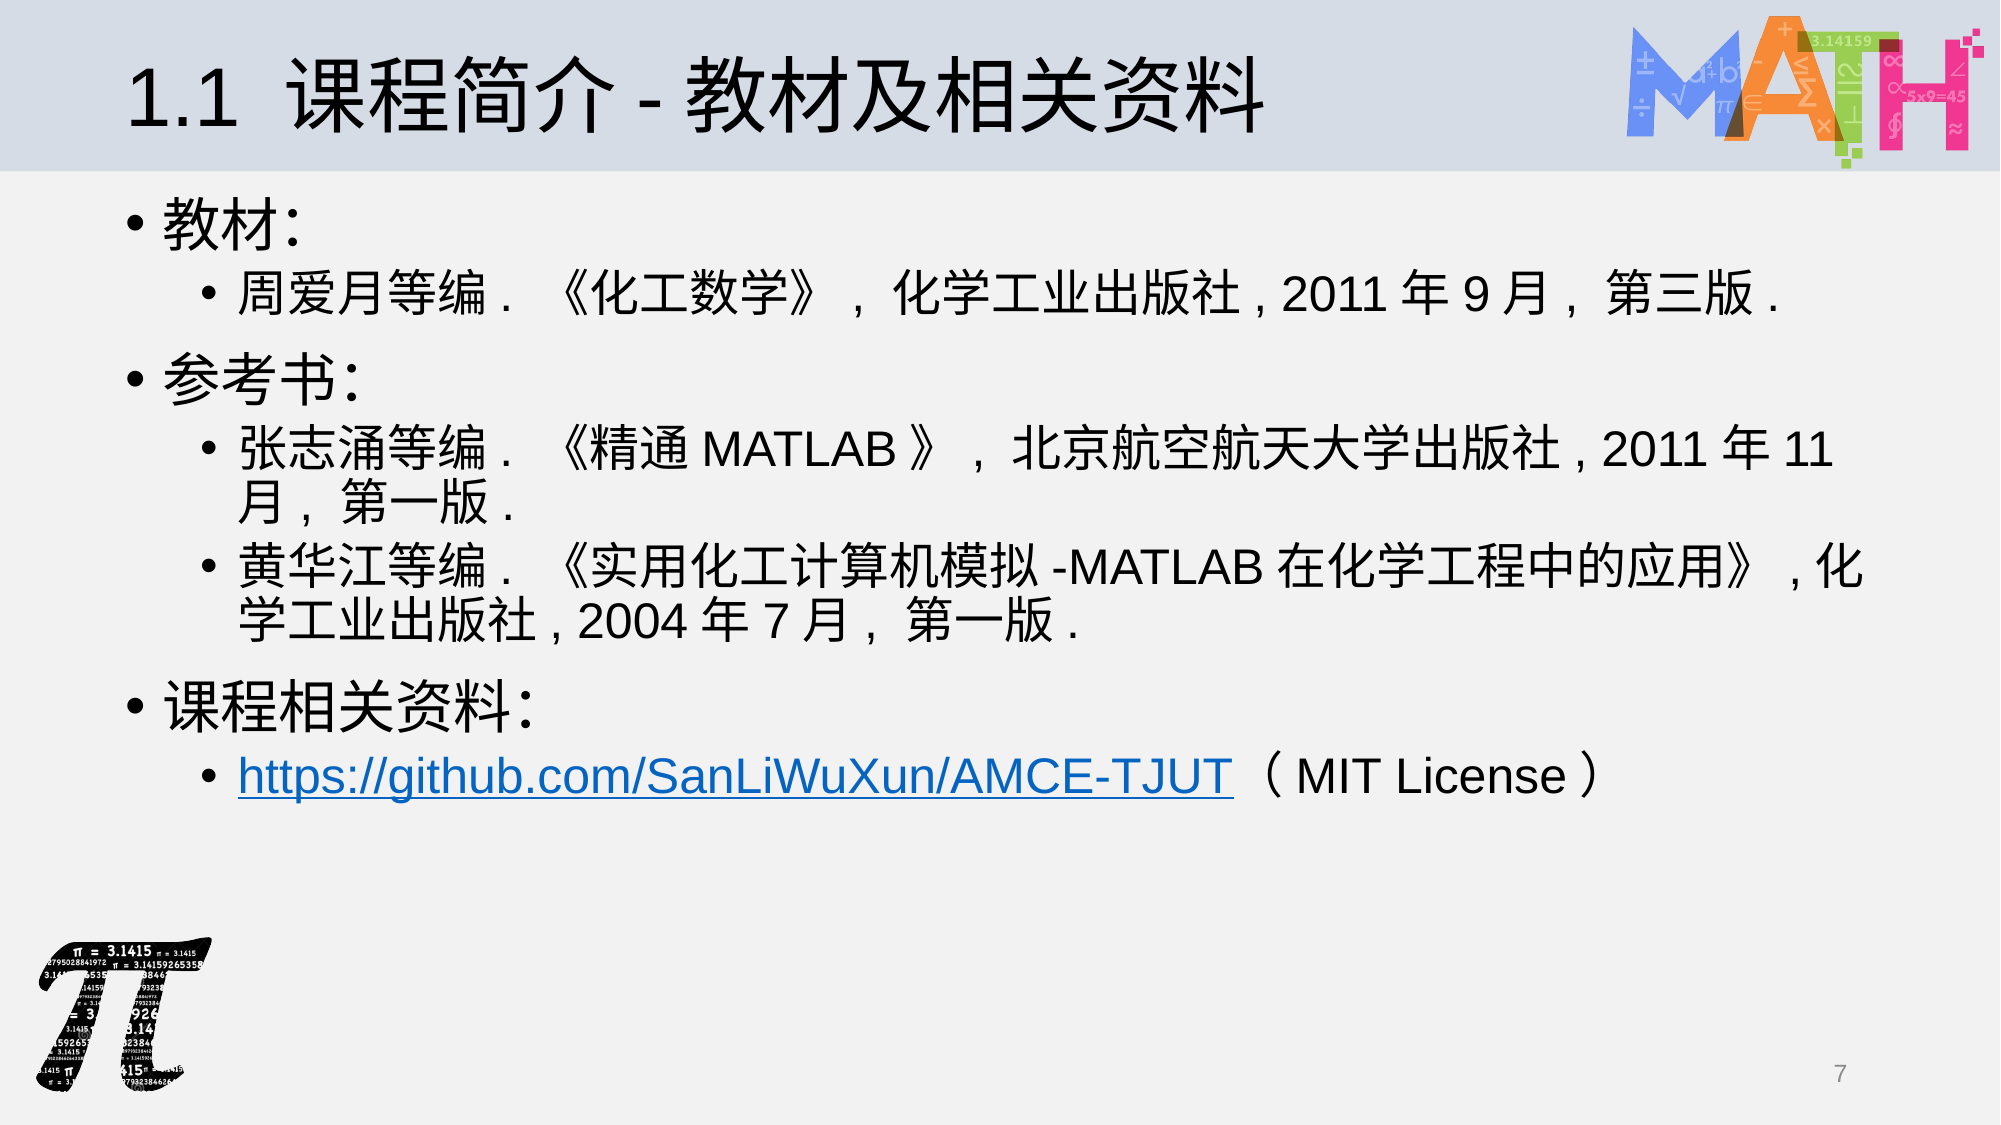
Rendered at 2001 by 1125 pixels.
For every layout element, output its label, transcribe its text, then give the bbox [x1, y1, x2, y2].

list 教材： 周爱月等编. 《化工数学》, 化学工业出版社, 2011年9月, 第三版. 参考书： 张志涌等编. 《精通MATLAB》, 北京航空航天大学出版社, 2011年11月, 第一版. 黄华江等编. 《实用化工计算机模拟-MATLAB在化学工程中的应用》,化学工业出版社, 2004年7月, 第一版. 课程相关资料： https://github.com/SanLiWuXun/AMCE-TJUT（MIT License） [109, 180, 1890, 1043]
picture [36, 937, 212, 1092]
slide_number 7 [1412, 1043, 1863, 1103]
title 1.1 课程简介-教材及相关资料 [109, 18, 1890, 153]
picture [1626, 15, 1984, 169]
